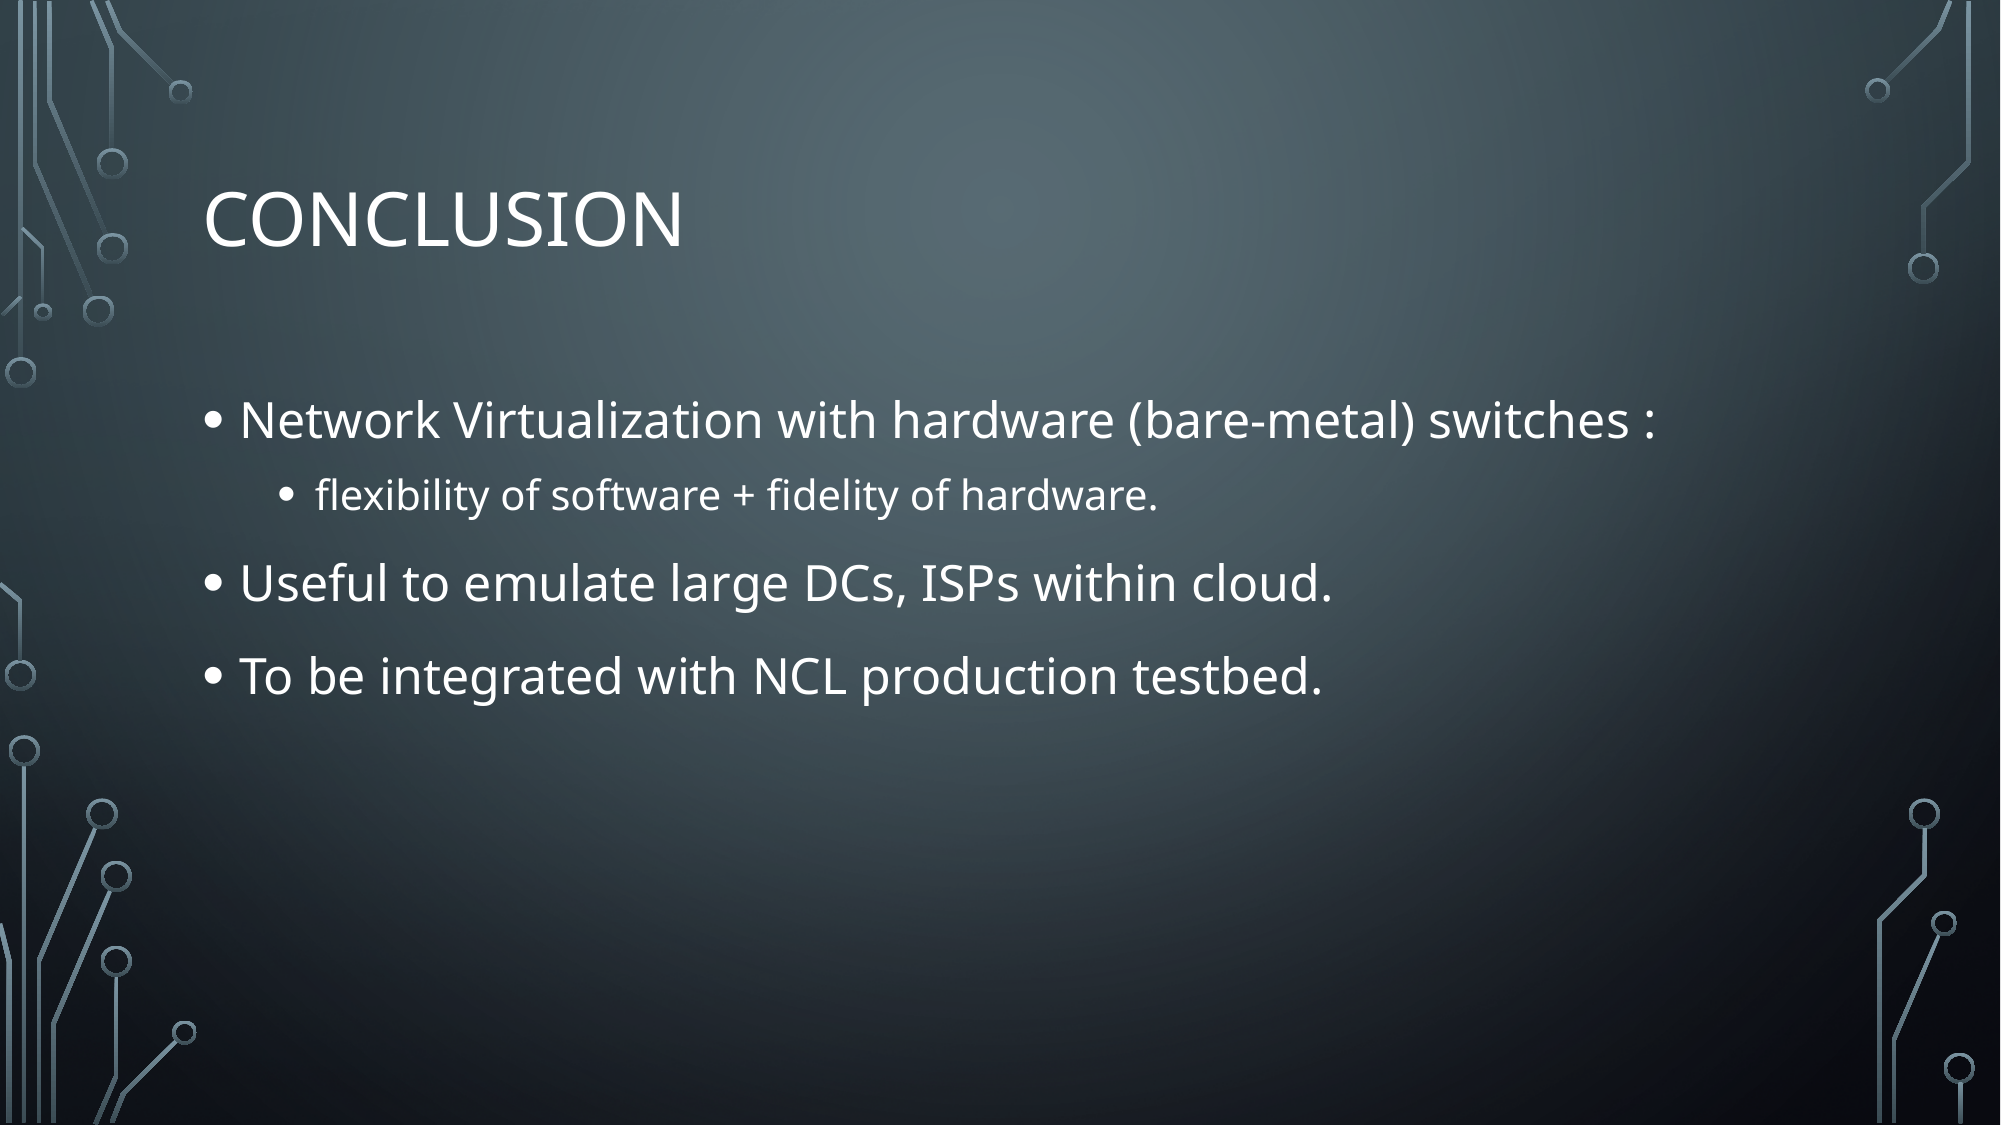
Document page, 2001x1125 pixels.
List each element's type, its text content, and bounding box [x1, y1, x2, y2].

list Network Virtualization with hardware (bare-metal) switches : flexibility of software + fidelity of hardware. Useful to emulate large DCs, ISPs within cloud. To be integrated with NCL production testbed. [187, 369, 1813, 950]
title Conclusion [187, 101, 1813, 344]
